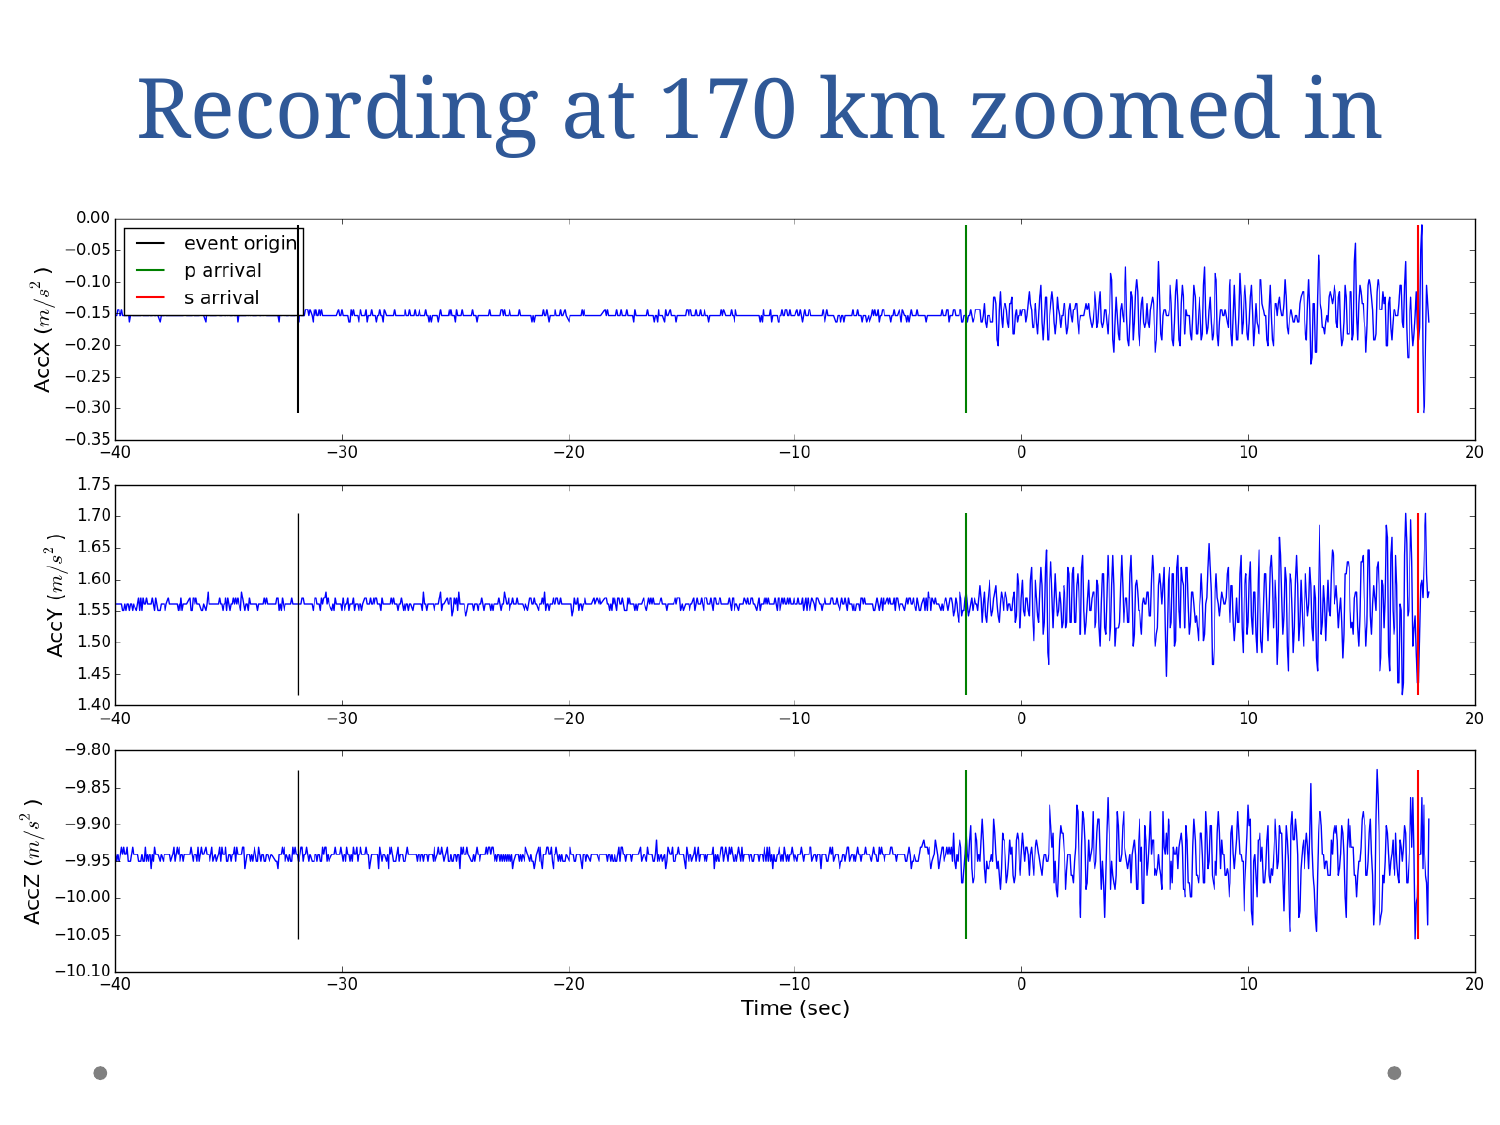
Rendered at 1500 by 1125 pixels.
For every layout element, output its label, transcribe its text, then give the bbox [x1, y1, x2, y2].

title Recording at 170 km zoomed in [62, 24, 1459, 163]
picture [0, 199, 1500, 1037]
